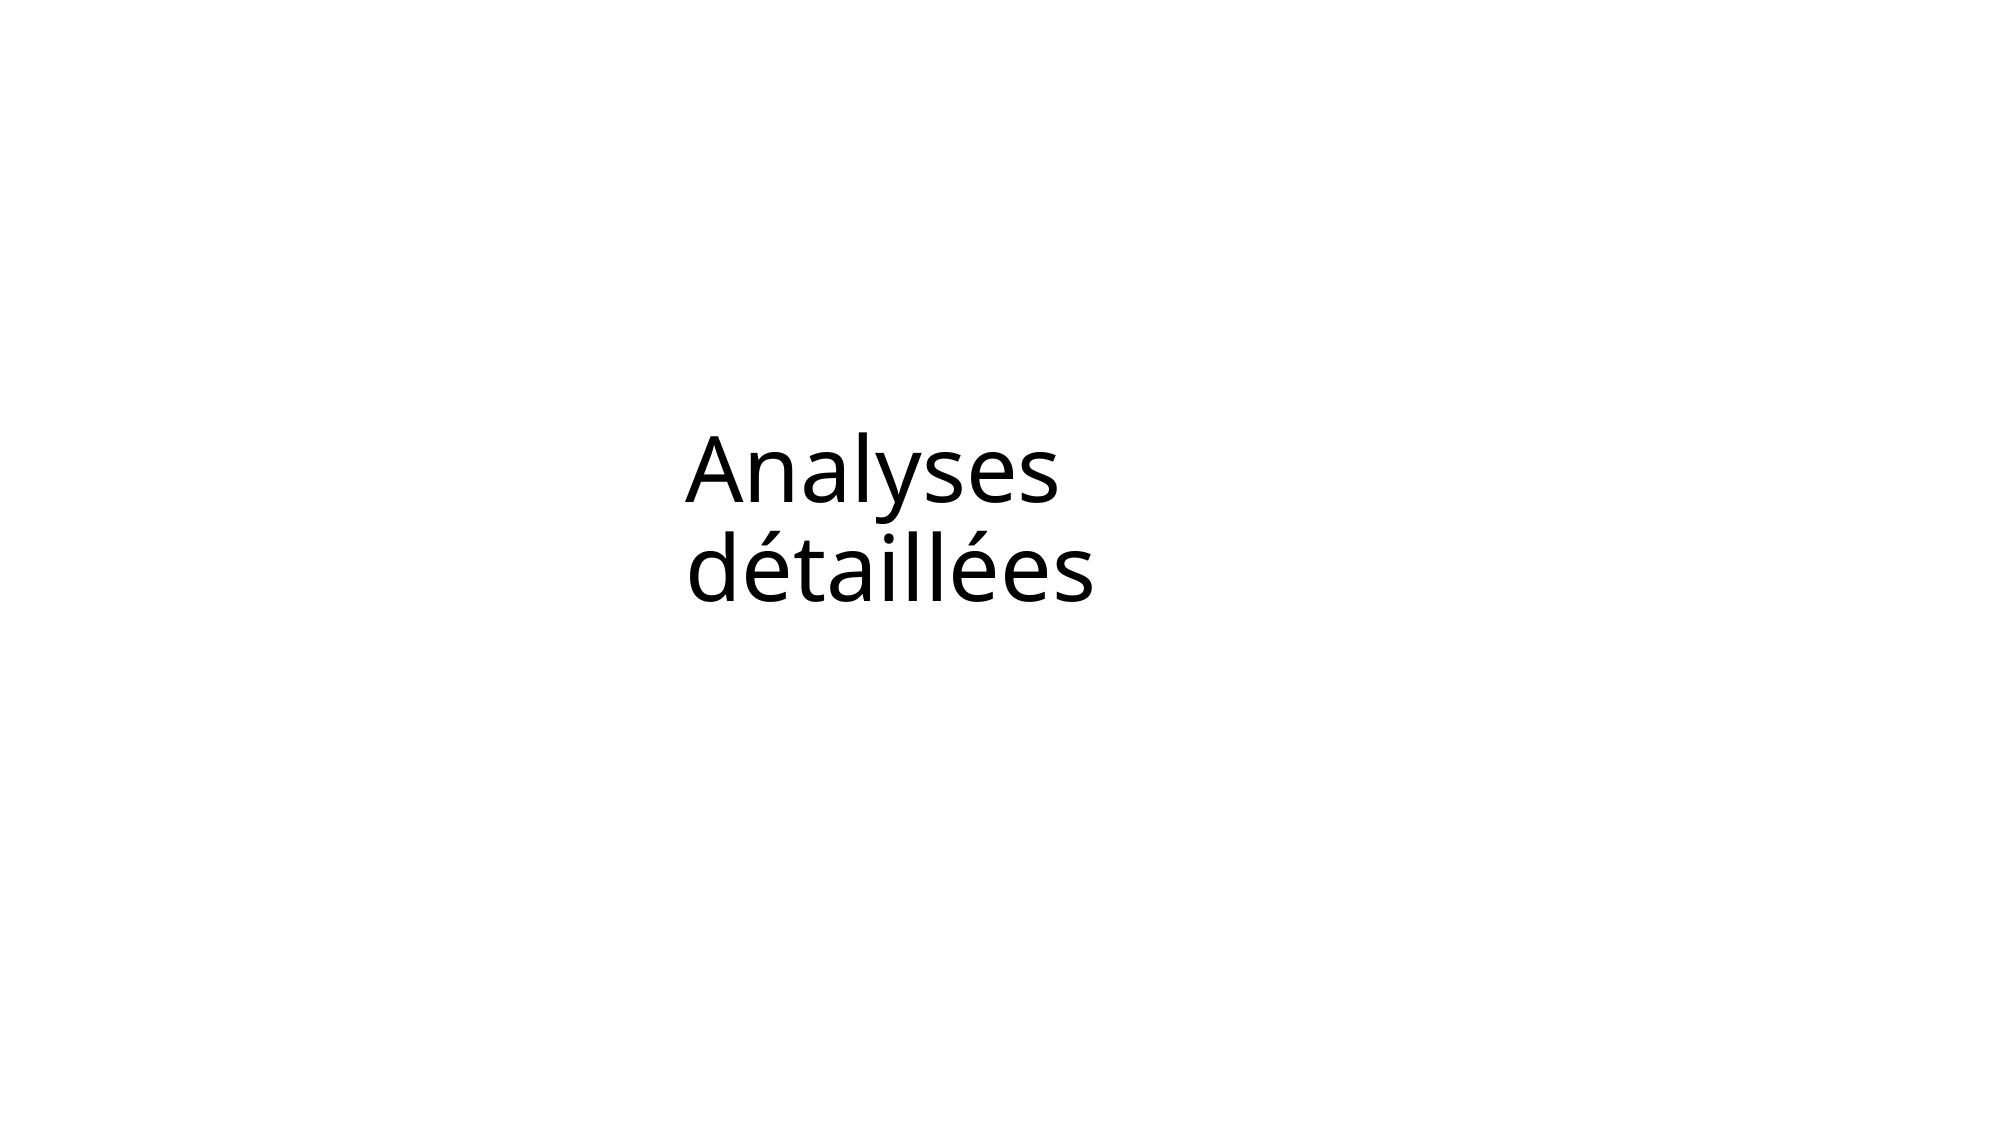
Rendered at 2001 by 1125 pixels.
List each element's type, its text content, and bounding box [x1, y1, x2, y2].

title Analyses détaillées [670, 413, 1470, 631]
